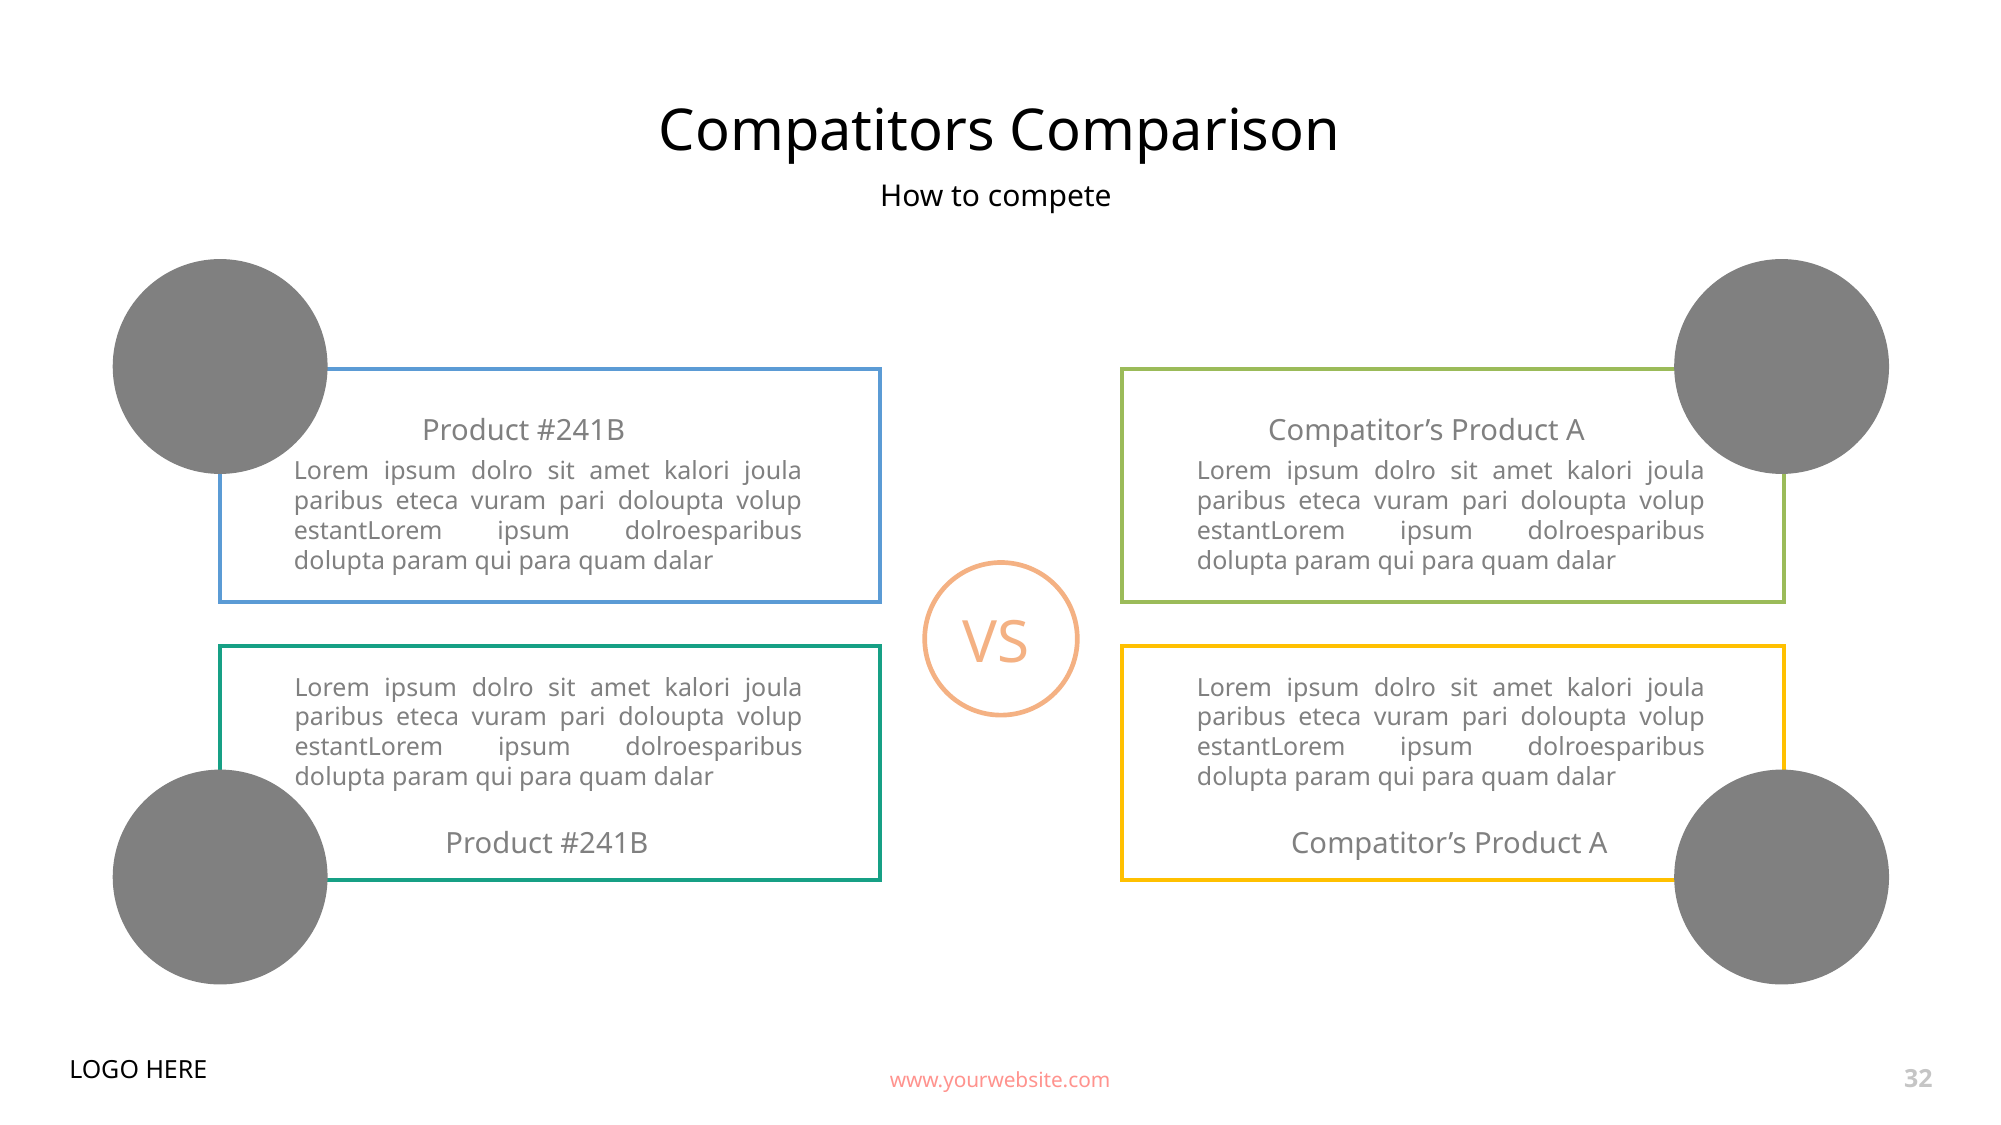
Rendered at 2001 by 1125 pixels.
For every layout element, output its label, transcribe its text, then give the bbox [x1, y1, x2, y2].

text_box [1121, 646, 1784, 880]
text_box [1674, 259, 1890, 474]
text_box [112, 259, 328, 474]
text_box [1121, 368, 1784, 603]
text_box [924, 562, 1081, 716]
footer www.yourwebsite.com [680, 1049, 1338, 1110]
text_box Product #241B [407, 386, 641, 454]
text_box [112, 769, 328, 985]
text_box [220, 646, 880, 880]
subtitle How to compete [137, 173, 1863, 221]
slide_number 32 [1475, 1049, 1948, 1110]
title Compatitors Comparison [137, 93, 1863, 171]
text_box Lorem ipsum dolro sit amet kalori joula paribus eteca vuram pari doloupta volup estantLorem ipsum dolroesparibus dolupta param qui para quam dalar [279, 447, 818, 583]
text_box Compatitor’s Product A [1276, 799, 1623, 868]
text_box [220, 368, 880, 603]
text_box Lorem ipsum dolro sit amet kalori joula paribus eteca vuram pari doloupta volup estantLorem ipsum dolroesparibus dolupta param qui para quam dalar [1182, 663, 1721, 799]
text_box LOGO HERE [54, 1049, 680, 1114]
text_box Lorem ipsum dolro sit amet kalori joula paribus eteca vuram pari doloupta volup estantLorem ipsum dolroesparibus dolupta param qui para quam dalar [1182, 447, 1721, 583]
text_box Product #241B [430, 799, 664, 868]
text_box Lorem ipsum dolro sit amet kalori joula paribus eteca vuram pari doloupta volup estantLorem ipsum dolroesparibus dolupta param qui para quam dalar [279, 663, 819, 799]
text_box Compatitor’s Product A [1253, 386, 1600, 454]
text_box [1674, 769, 1890, 985]
